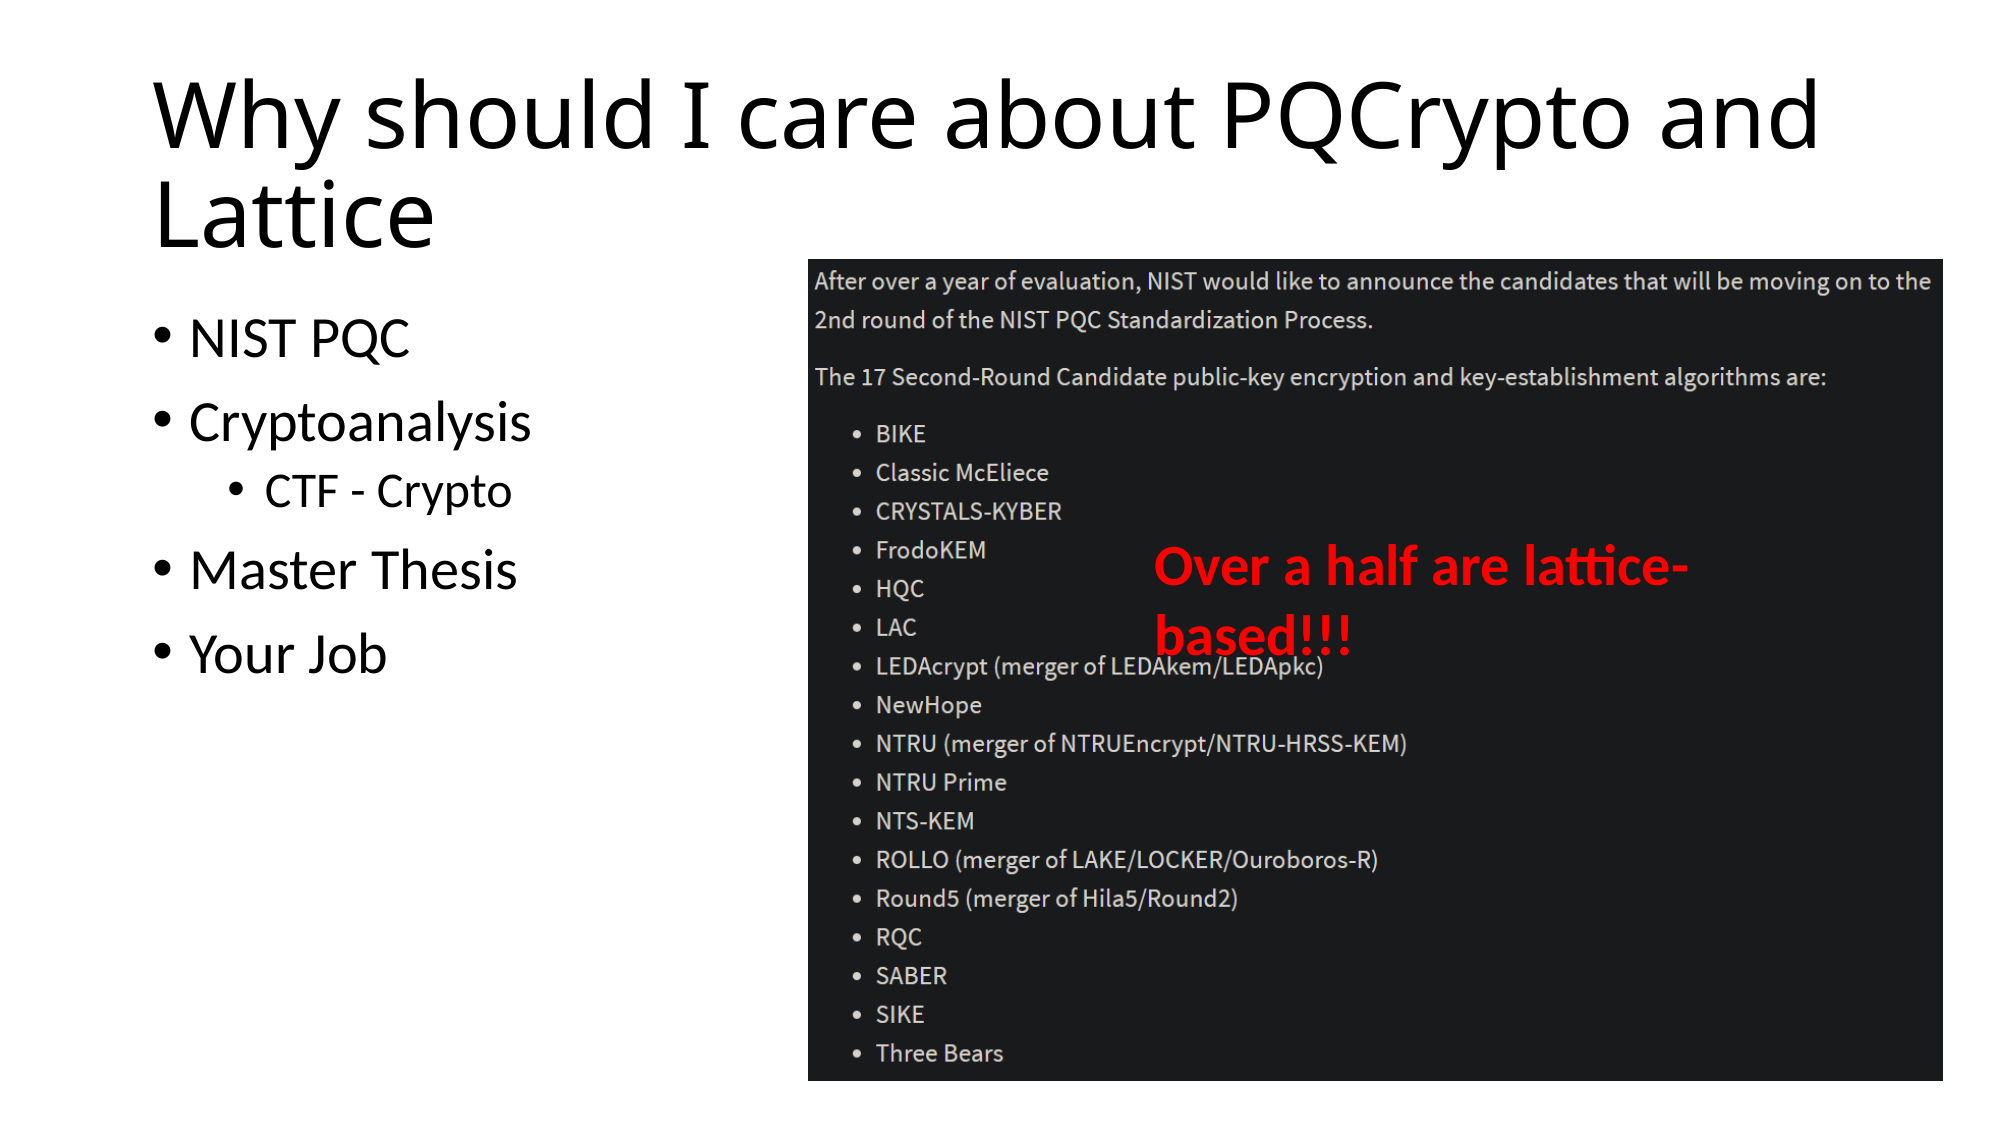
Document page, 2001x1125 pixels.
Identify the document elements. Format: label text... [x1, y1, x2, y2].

picture [808, 259, 1944, 1081]
title Why should I care about PQCrypto and Lattice [137, 59, 1863, 278]
list NIST PQC Cryptoanalysis CTF - Crypto Master Thesis Your Job [137, 299, 808, 1014]
